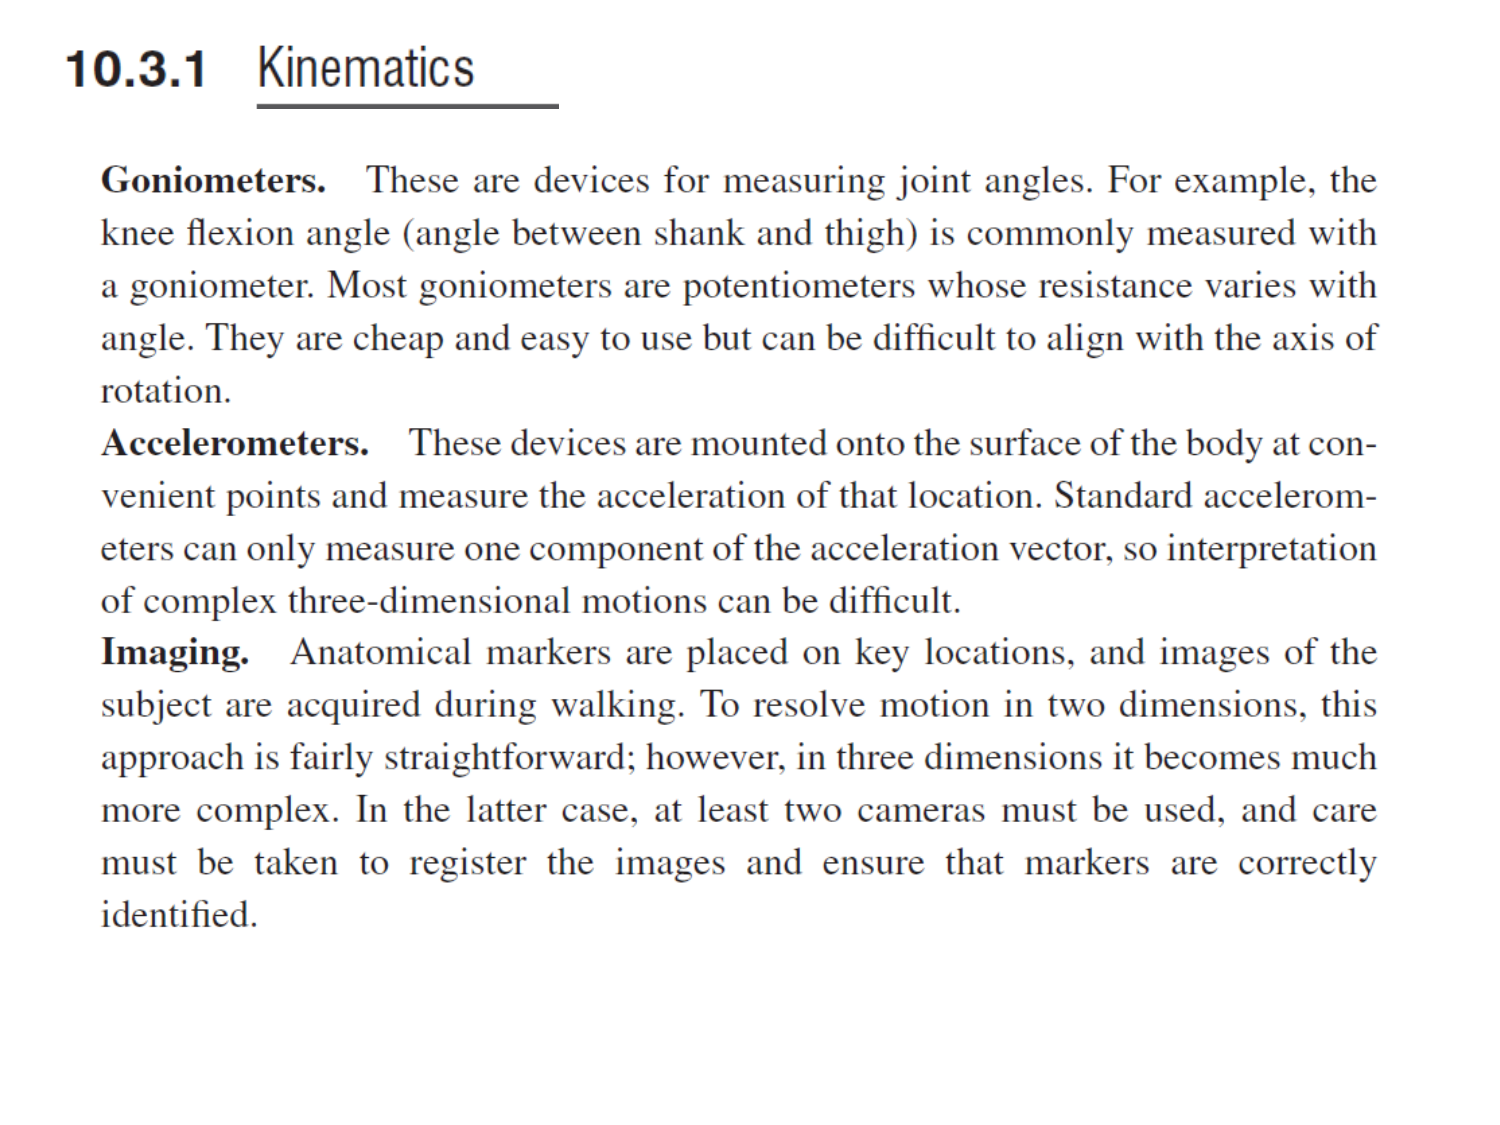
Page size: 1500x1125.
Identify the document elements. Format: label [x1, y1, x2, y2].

picture [46, 140, 1470, 950]
picture [34, 34, 559, 109]
